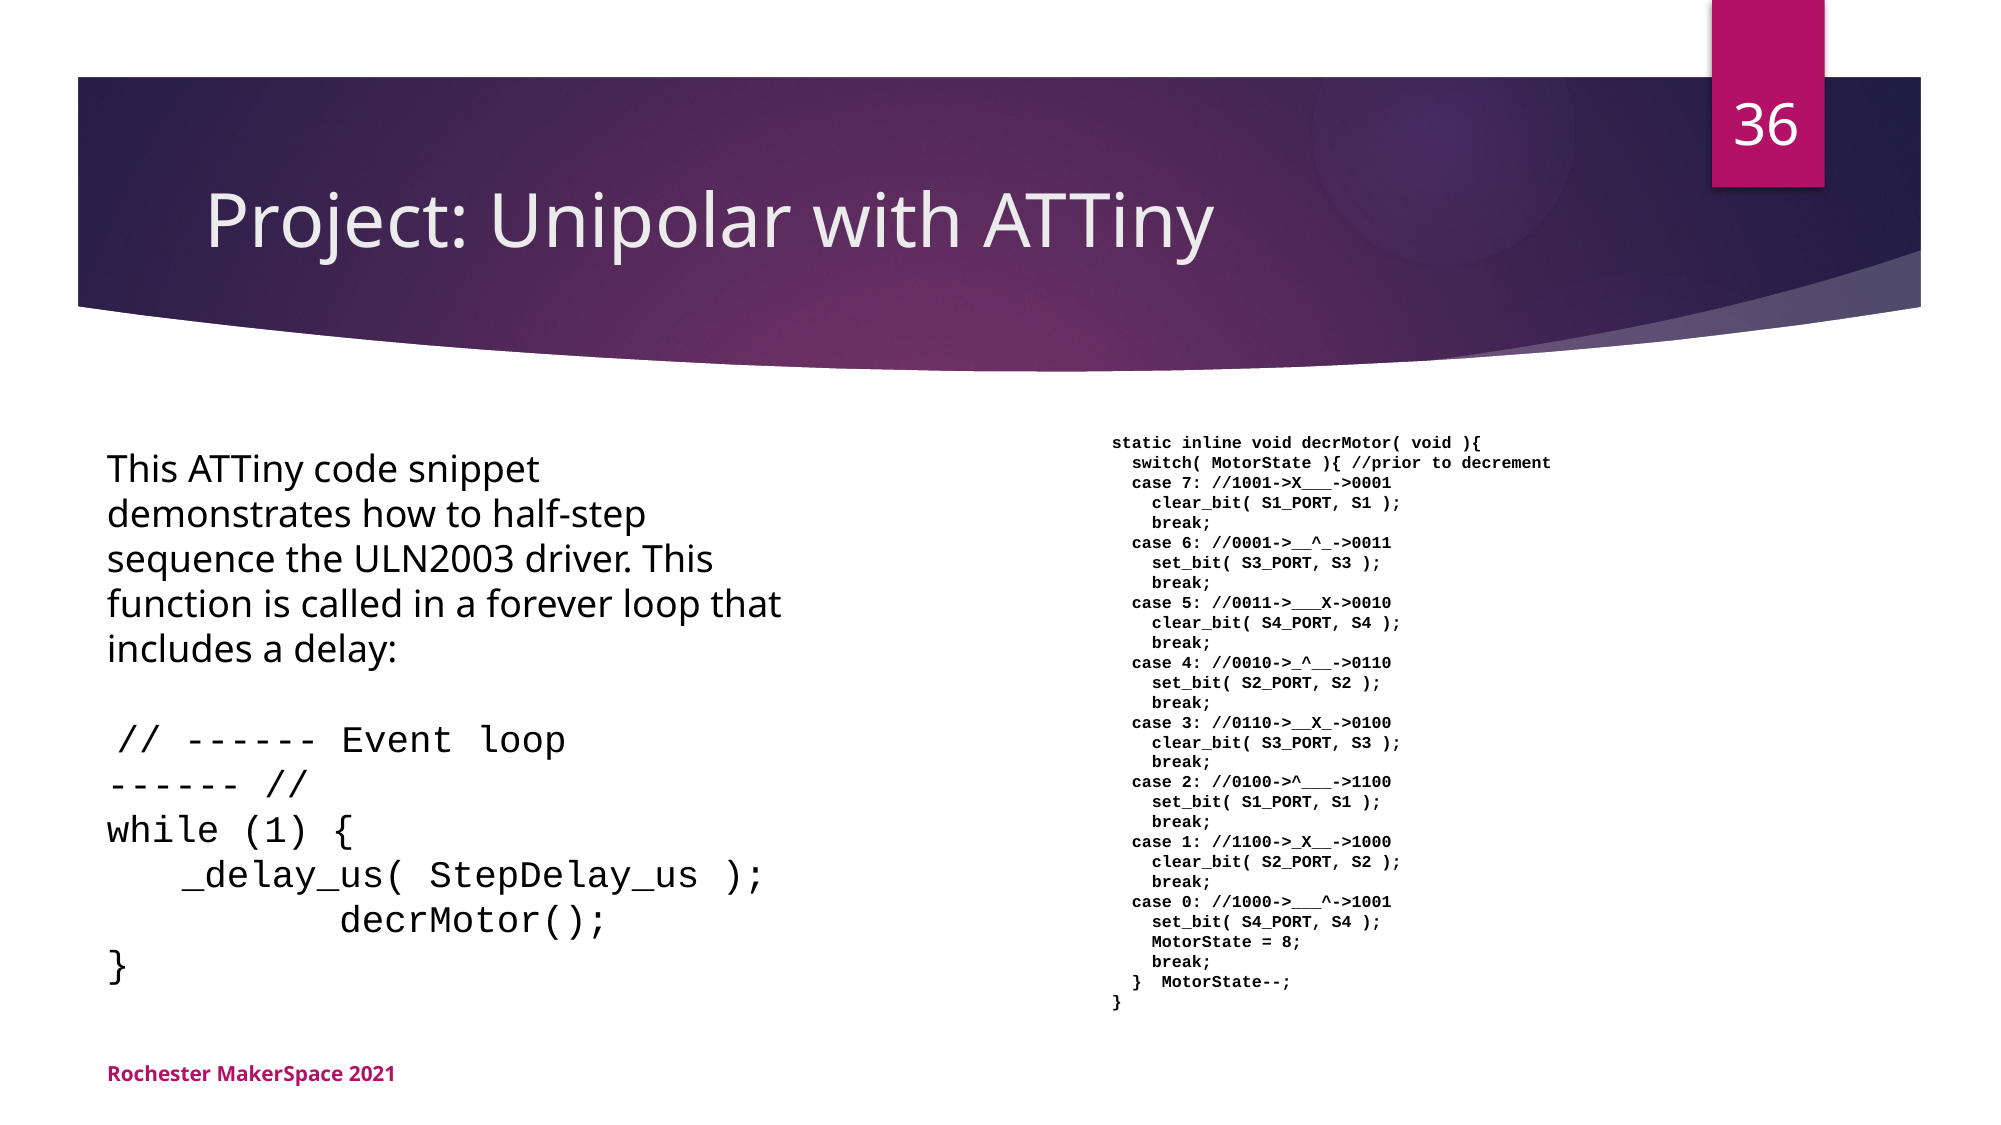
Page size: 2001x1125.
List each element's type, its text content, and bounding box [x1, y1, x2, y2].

text_box This ATTiny code snippet demonstrates how to half-step sequence the ULN2003 driver. This function is called in a forever loop that includes a delay: // ------ Event loop ------ // while (1) { _delay_us( StepDelay_us ); decrMotor(); } [92, 437, 806, 993]
text_box static inline void decrMotor( void ){ switch( MotorState ){ //prior to decrement case 7: //1001->X___->0001 clear_bit( S1_PORT, S1 ); break; case 6: //0001->__^_->0011 set_bit( S3_PORT, S3 ); break; case 5: //0011->___X->0010 clear_bit( S4_PORT, S4 ); break; case 4: //0010->_^__->0110 set_bit( S2_PORT, S2 ); break; case 3: //0110->__X_->0100 clear_bit( S3_PORT, S3 ); break; case 2: //0100->^___->1100 set_bit( S1_PORT, S1 ); break; case 1: //1100->_X__->1000 clear_bit( S2_PORT, S2 ); break; case 0: //1000->___^->1001 set_bit( S4_PORT, S4 ); MotorState = 8; break; } MotorState--; } [1097, 424, 1567, 1019]
title Project: Unipolar with ATTiny [189, 159, 1627, 276]
slide_number 36 [1698, 48, 1836, 175]
footer Rochester MakerSpace 2021 [92, 1048, 726, 1099]
